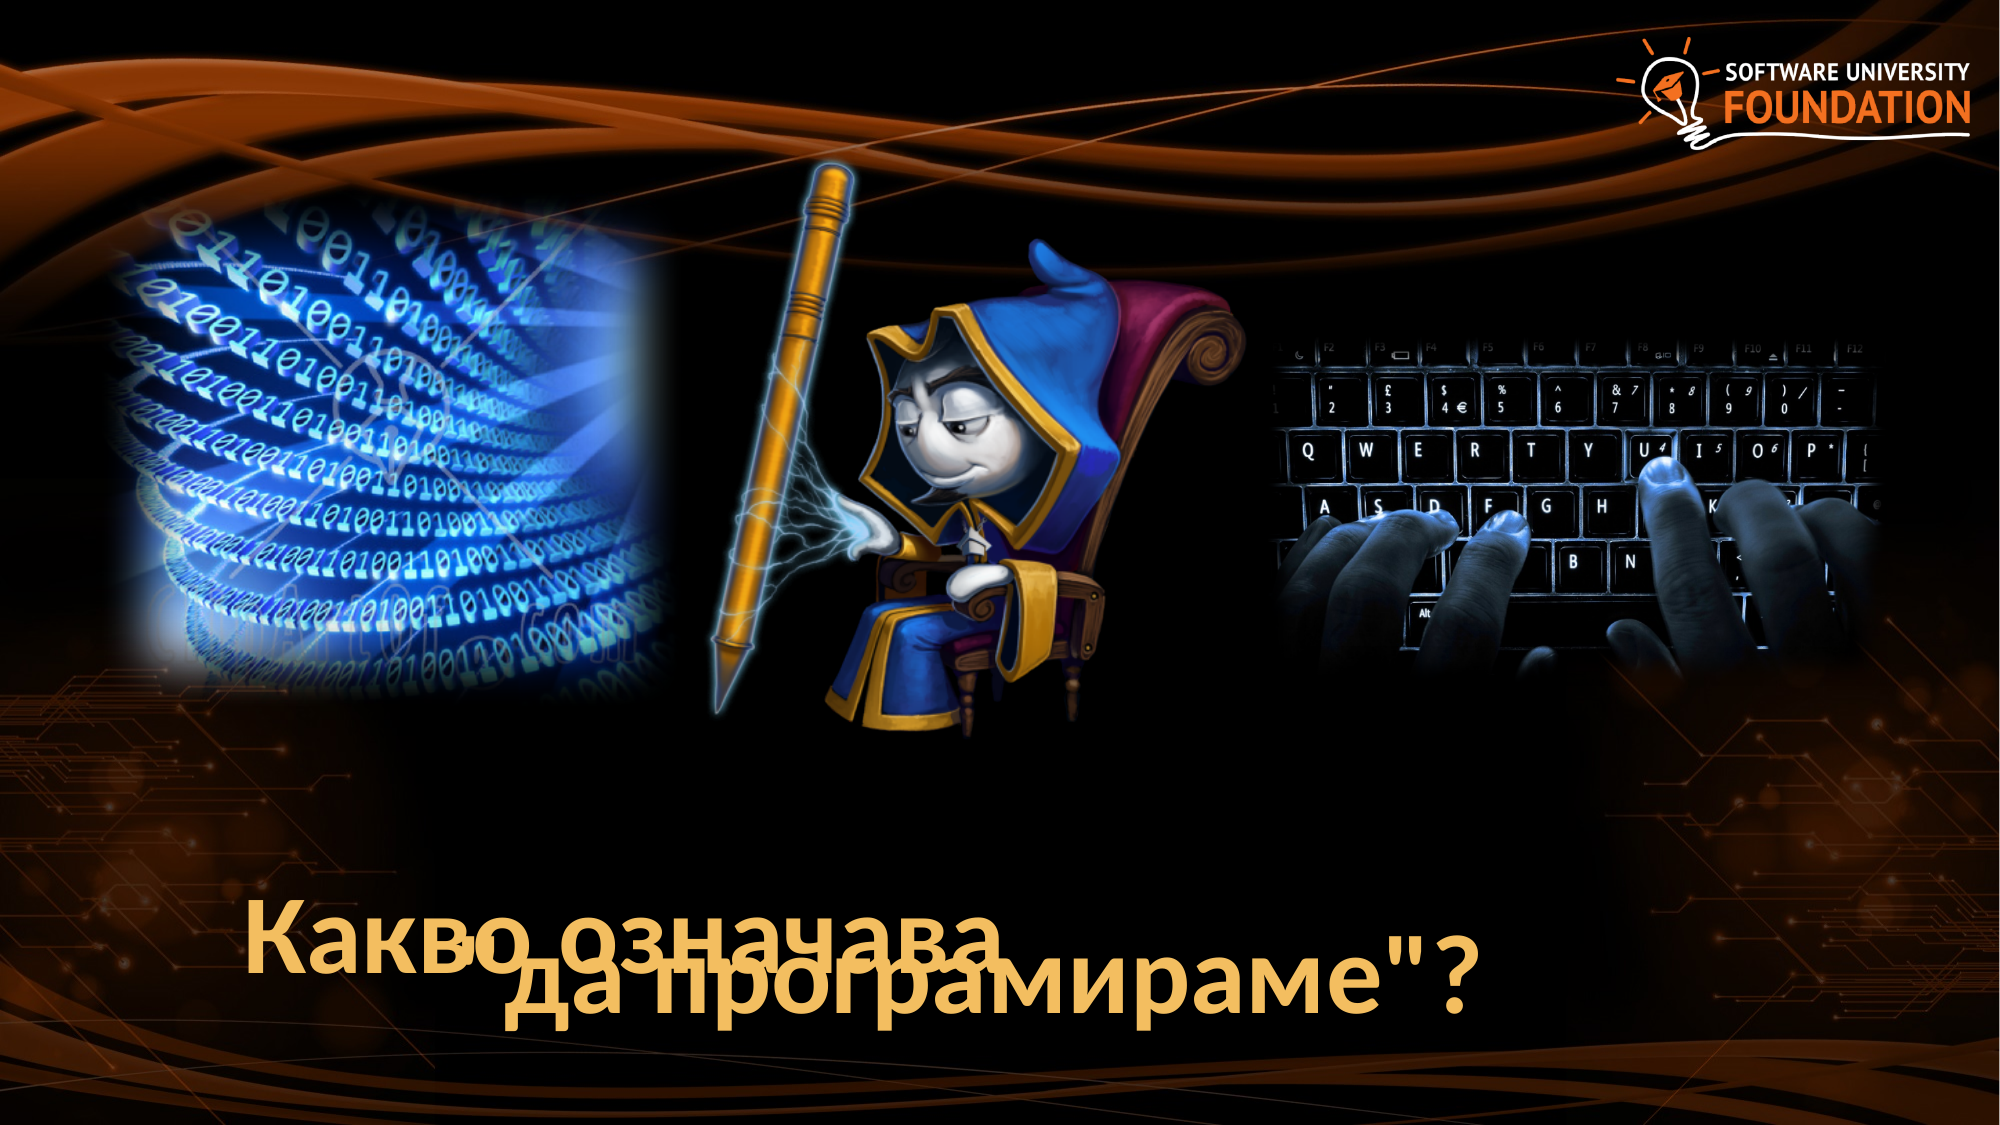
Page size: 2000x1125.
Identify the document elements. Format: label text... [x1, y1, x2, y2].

picture [0, 0, 2000, 1125]
text_box Какво означава "да програмираме"? [237, 801, 1704, 1042]
